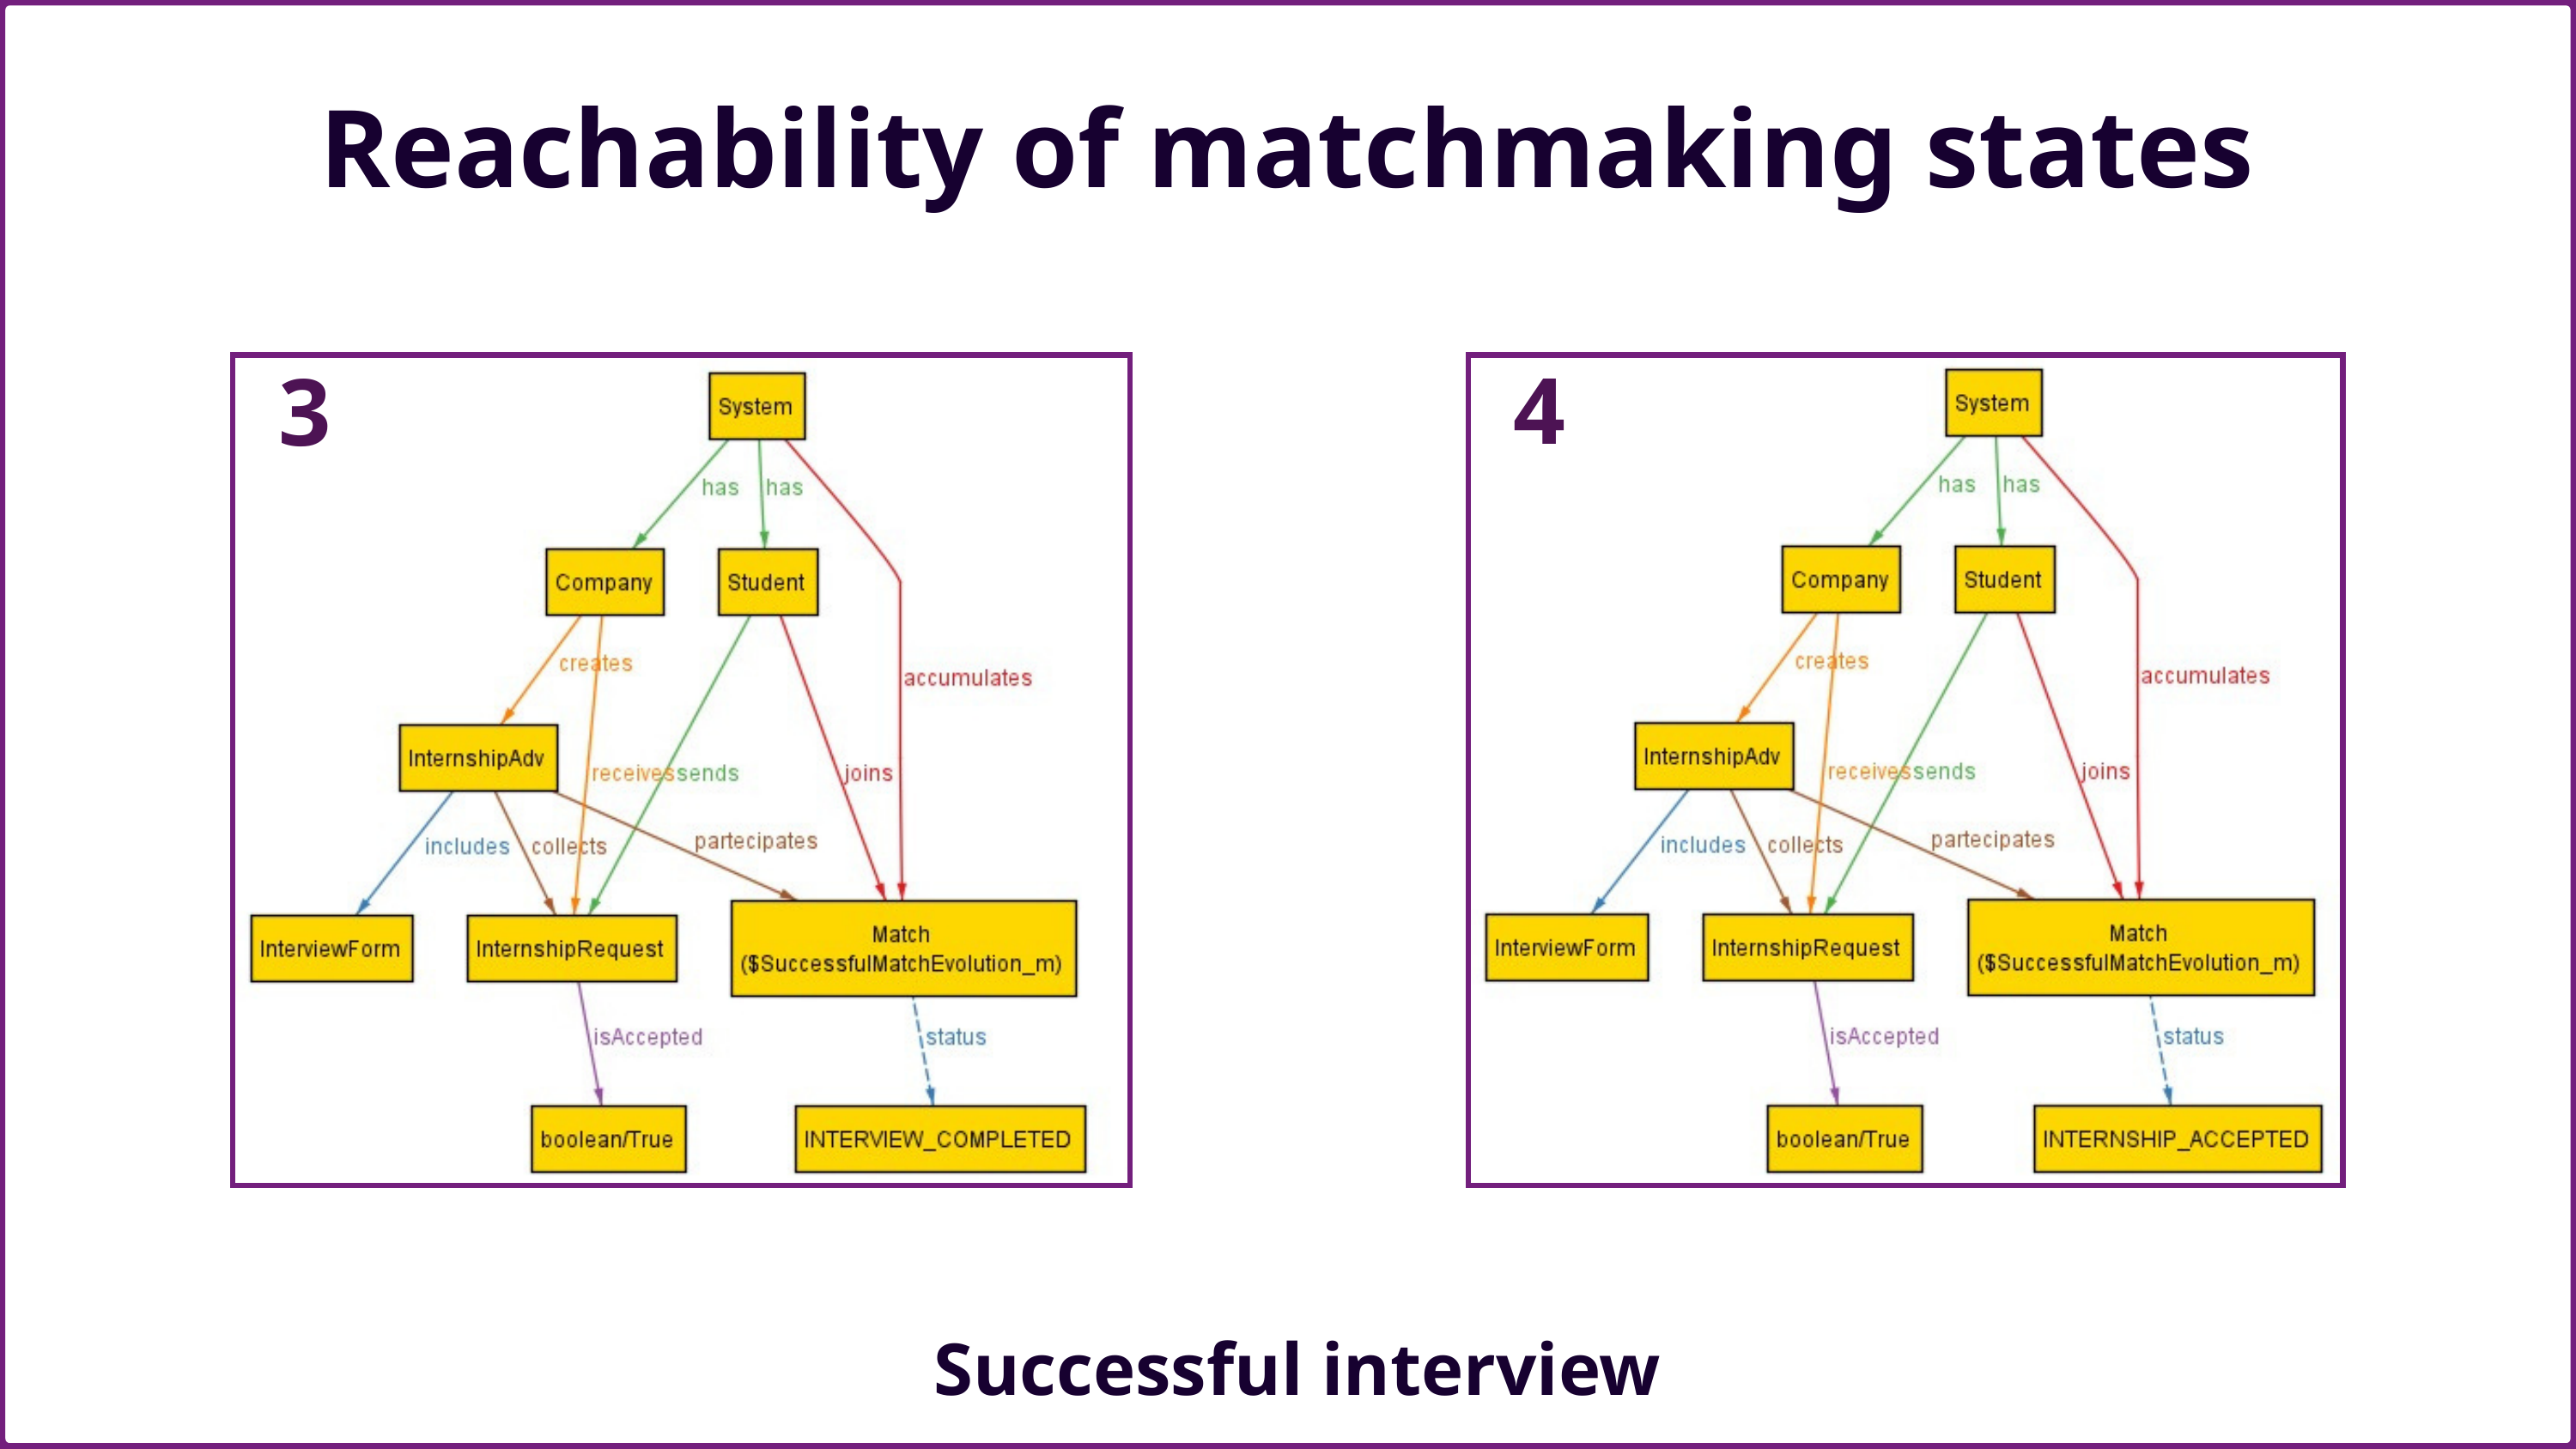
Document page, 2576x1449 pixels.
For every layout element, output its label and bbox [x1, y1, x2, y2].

text_box [1467, 355, 2343, 1186]
text_box [233, 355, 1131, 1186]
text_box [0, 0, 2576, 1449]
